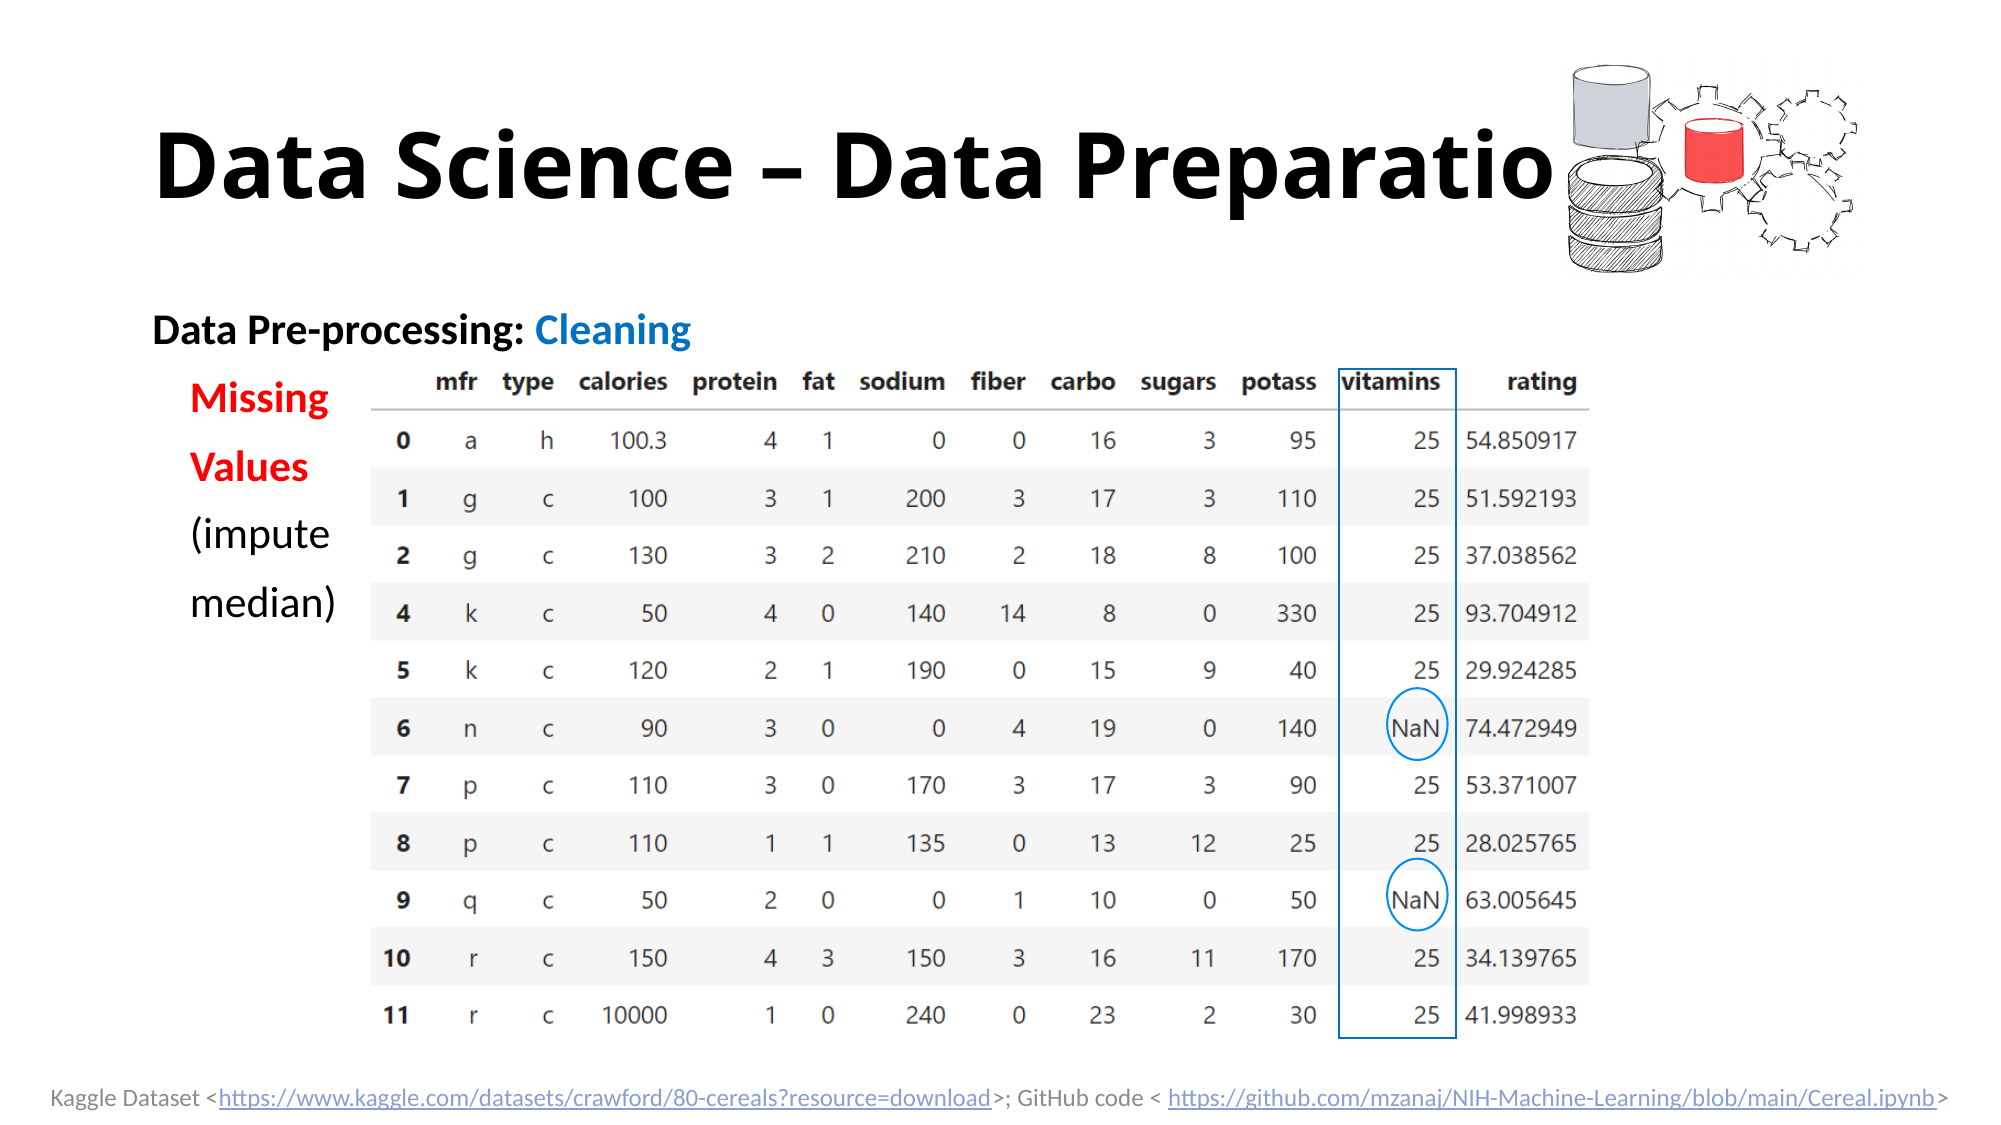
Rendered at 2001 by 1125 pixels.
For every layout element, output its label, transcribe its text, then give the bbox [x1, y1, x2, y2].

picture [1561, 58, 1863, 279]
title Data Science – Data Preparation [137, 59, 1561, 278]
list Data Pre-processing: Cleaning Missing Values (impute median) [137, 299, 1863, 1038]
footer Kaggle Dataset <https://www.kaggle.com/datasets/crawford/80-cereals?resource=download>; GitHub code < https://github.com/mzanaj/NIH-Machine-Learning/blob/main/Cereal.ipynb> [0, 1068, 2000, 1124]
picture [371, 356, 1598, 1051]
